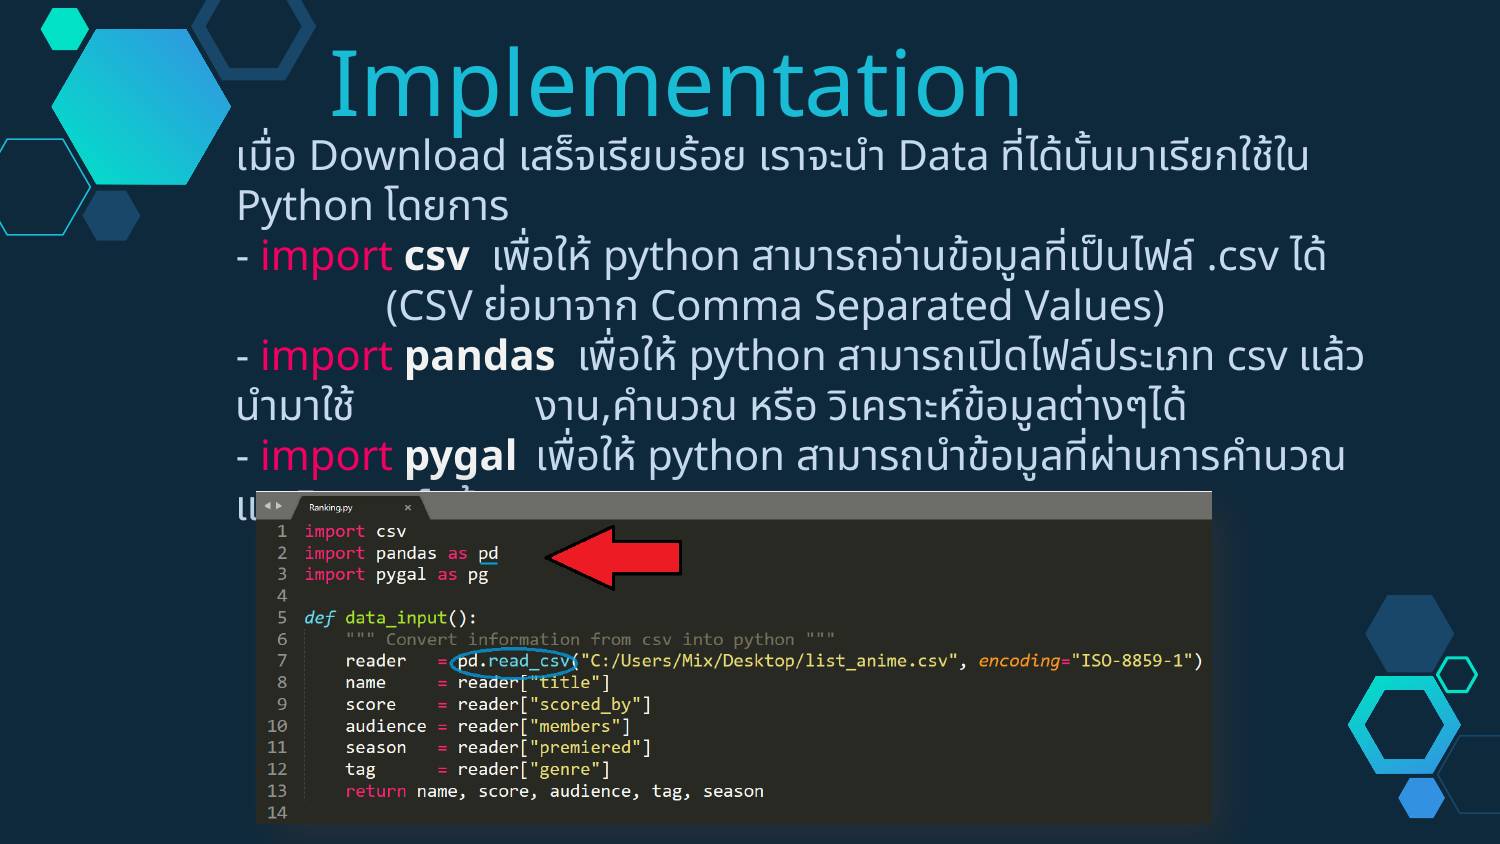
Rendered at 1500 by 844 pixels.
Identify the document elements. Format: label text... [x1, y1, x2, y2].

list เมื่อ Download เสร็จเรียบร้อย เราจะนำ Data ที่ได้นั้นมาเรียกใช้ใน Python โดยการ - import csv เพื่อให้ python สามารถอ่านข้อมูลที่เป็นไฟล์ .csv ได้ (CSV ย่อมาจาก Comma Separated Values) - import pandas เพื่อให้ python สามารถเปิดไฟล์ประเภท csv แล้วนำมาใช้ งาน,คำนวณ หรือ วิเคราะห์ข้อมูลต่างๆได้ - import pygal เพื่อให้ python สามารถนำข้อมูลที่ผ่านการคำนวณและวิเคราะห์แล้ว มาสร้างเป็นกราฟในลักษณะต่างๆได้ [197, 114, 1409, 567]
picture [255, 490, 1212, 825]
title Implementation [314, 23, 1154, 114]
